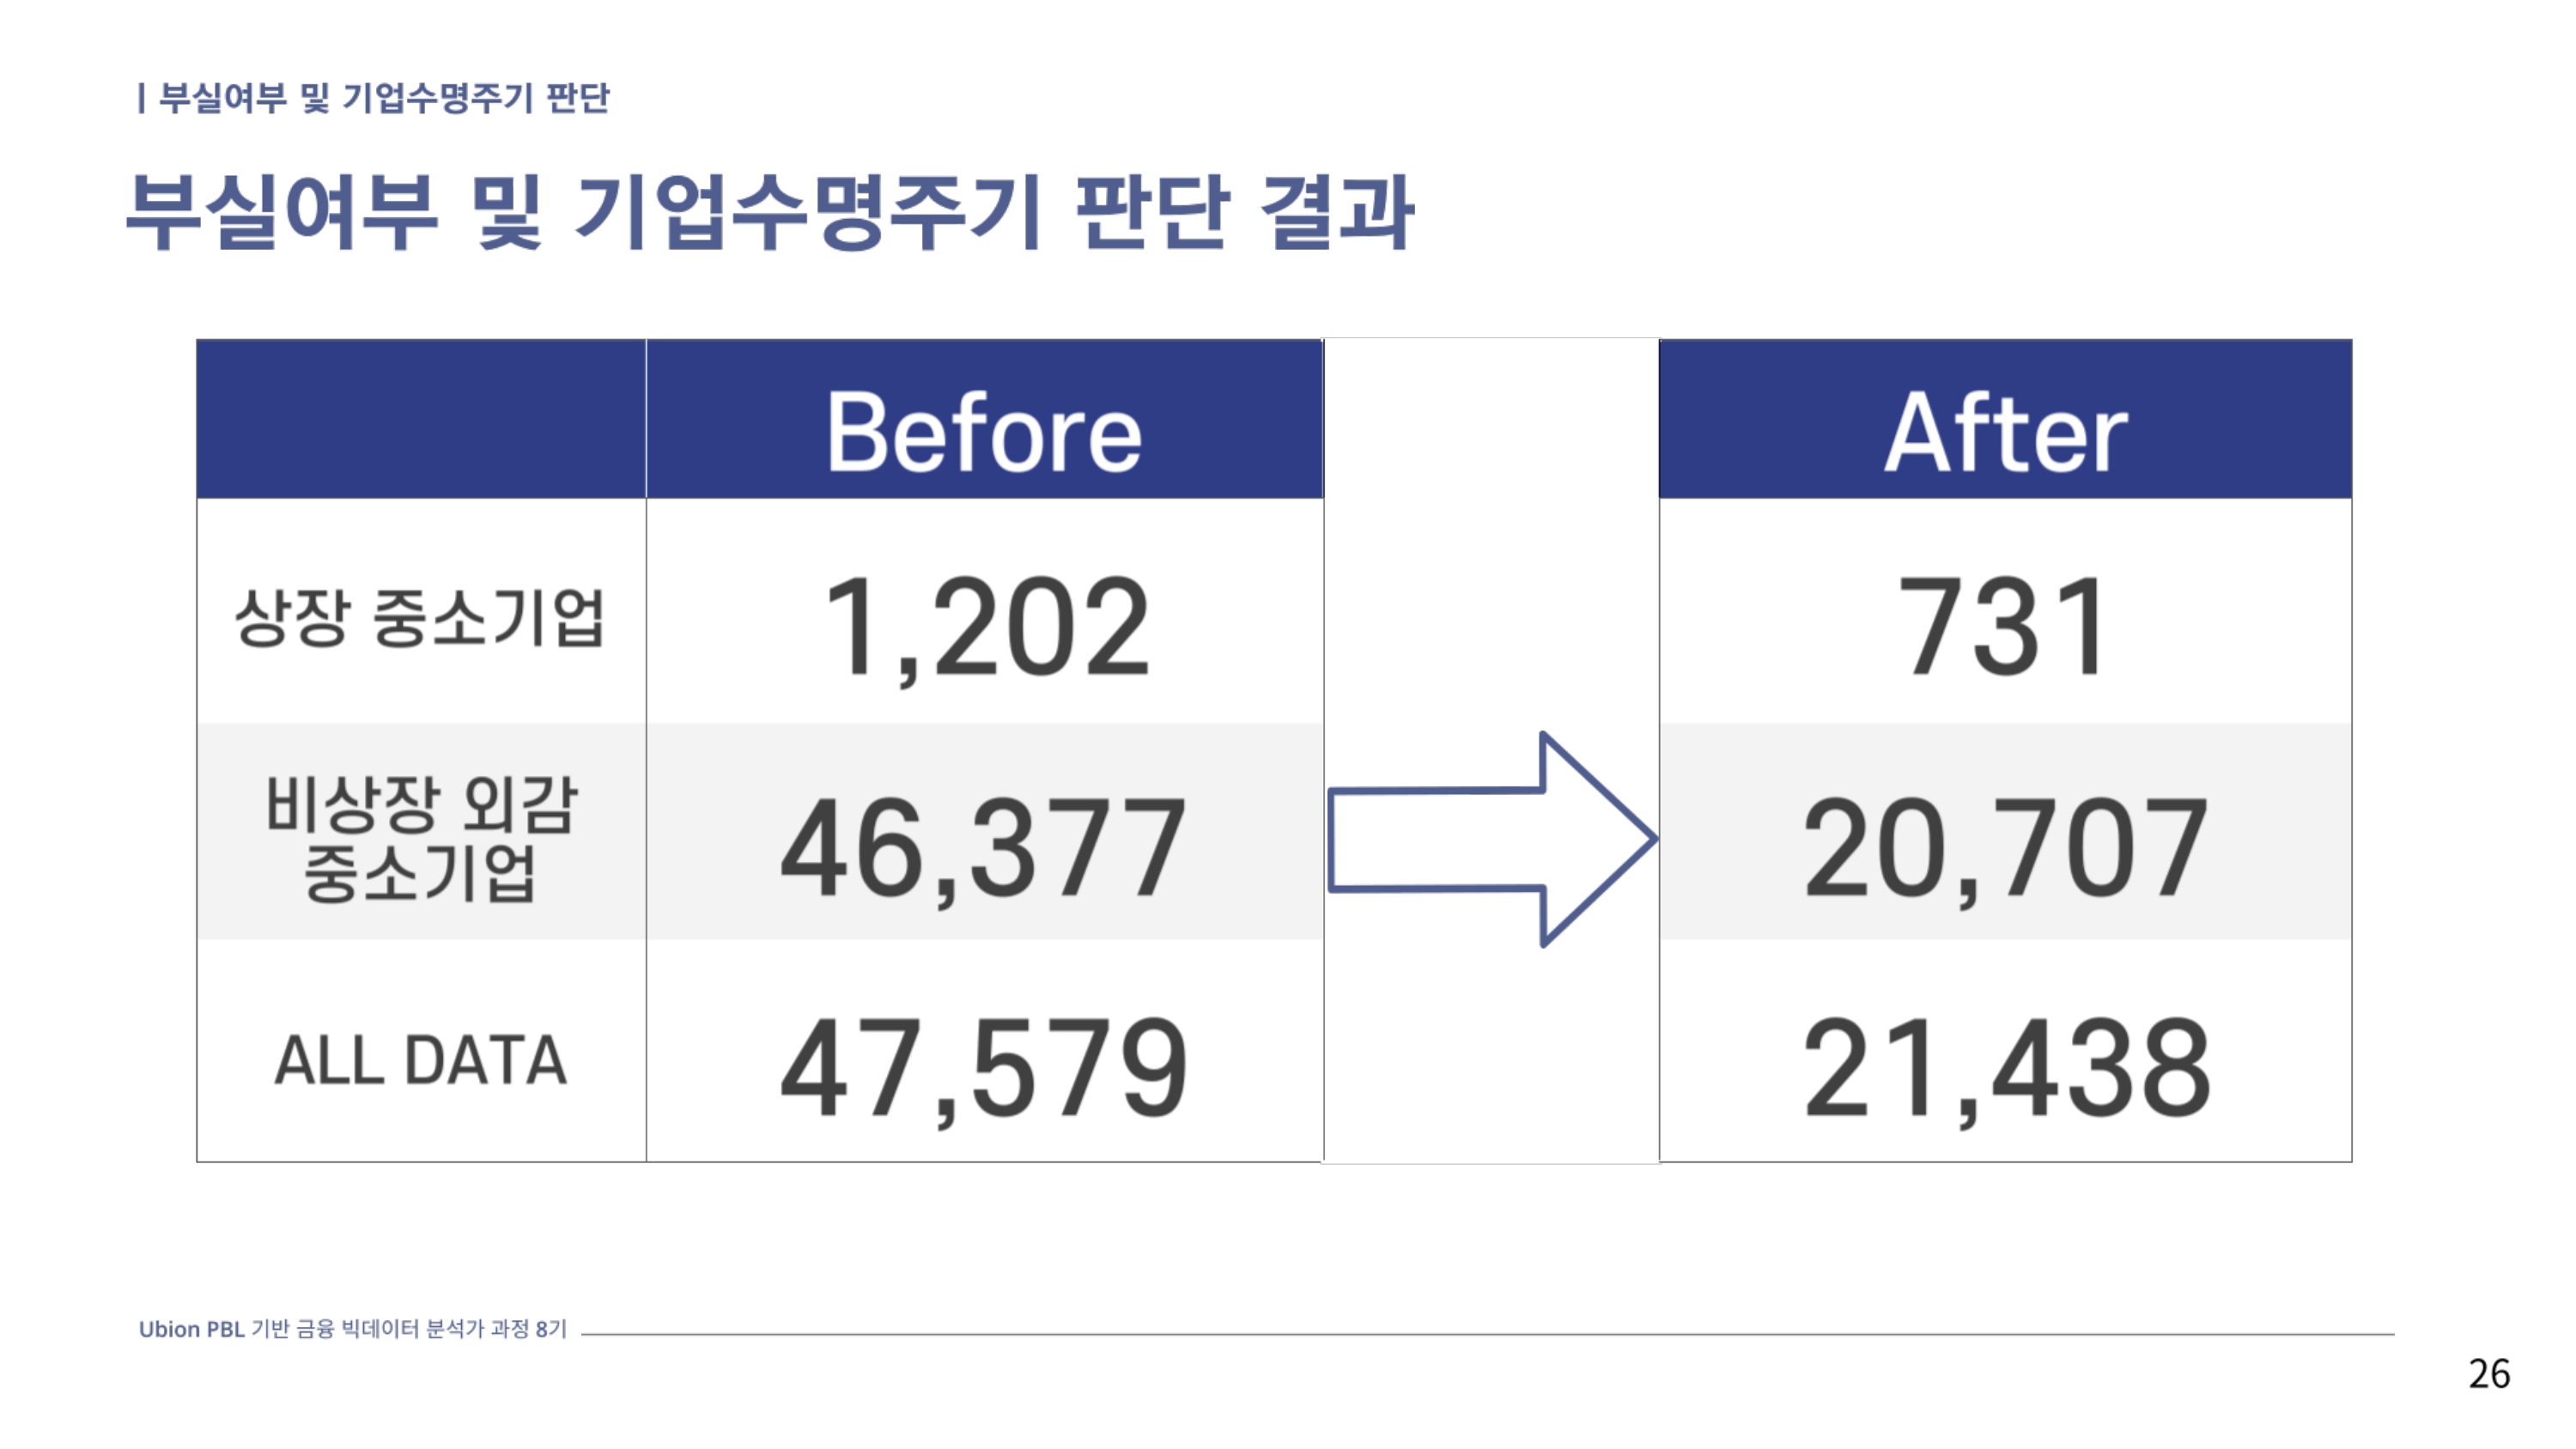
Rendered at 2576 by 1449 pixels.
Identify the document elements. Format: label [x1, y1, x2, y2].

text_box [1327, 731, 1659, 949]
picture [0, 0, 2576, 1449]
